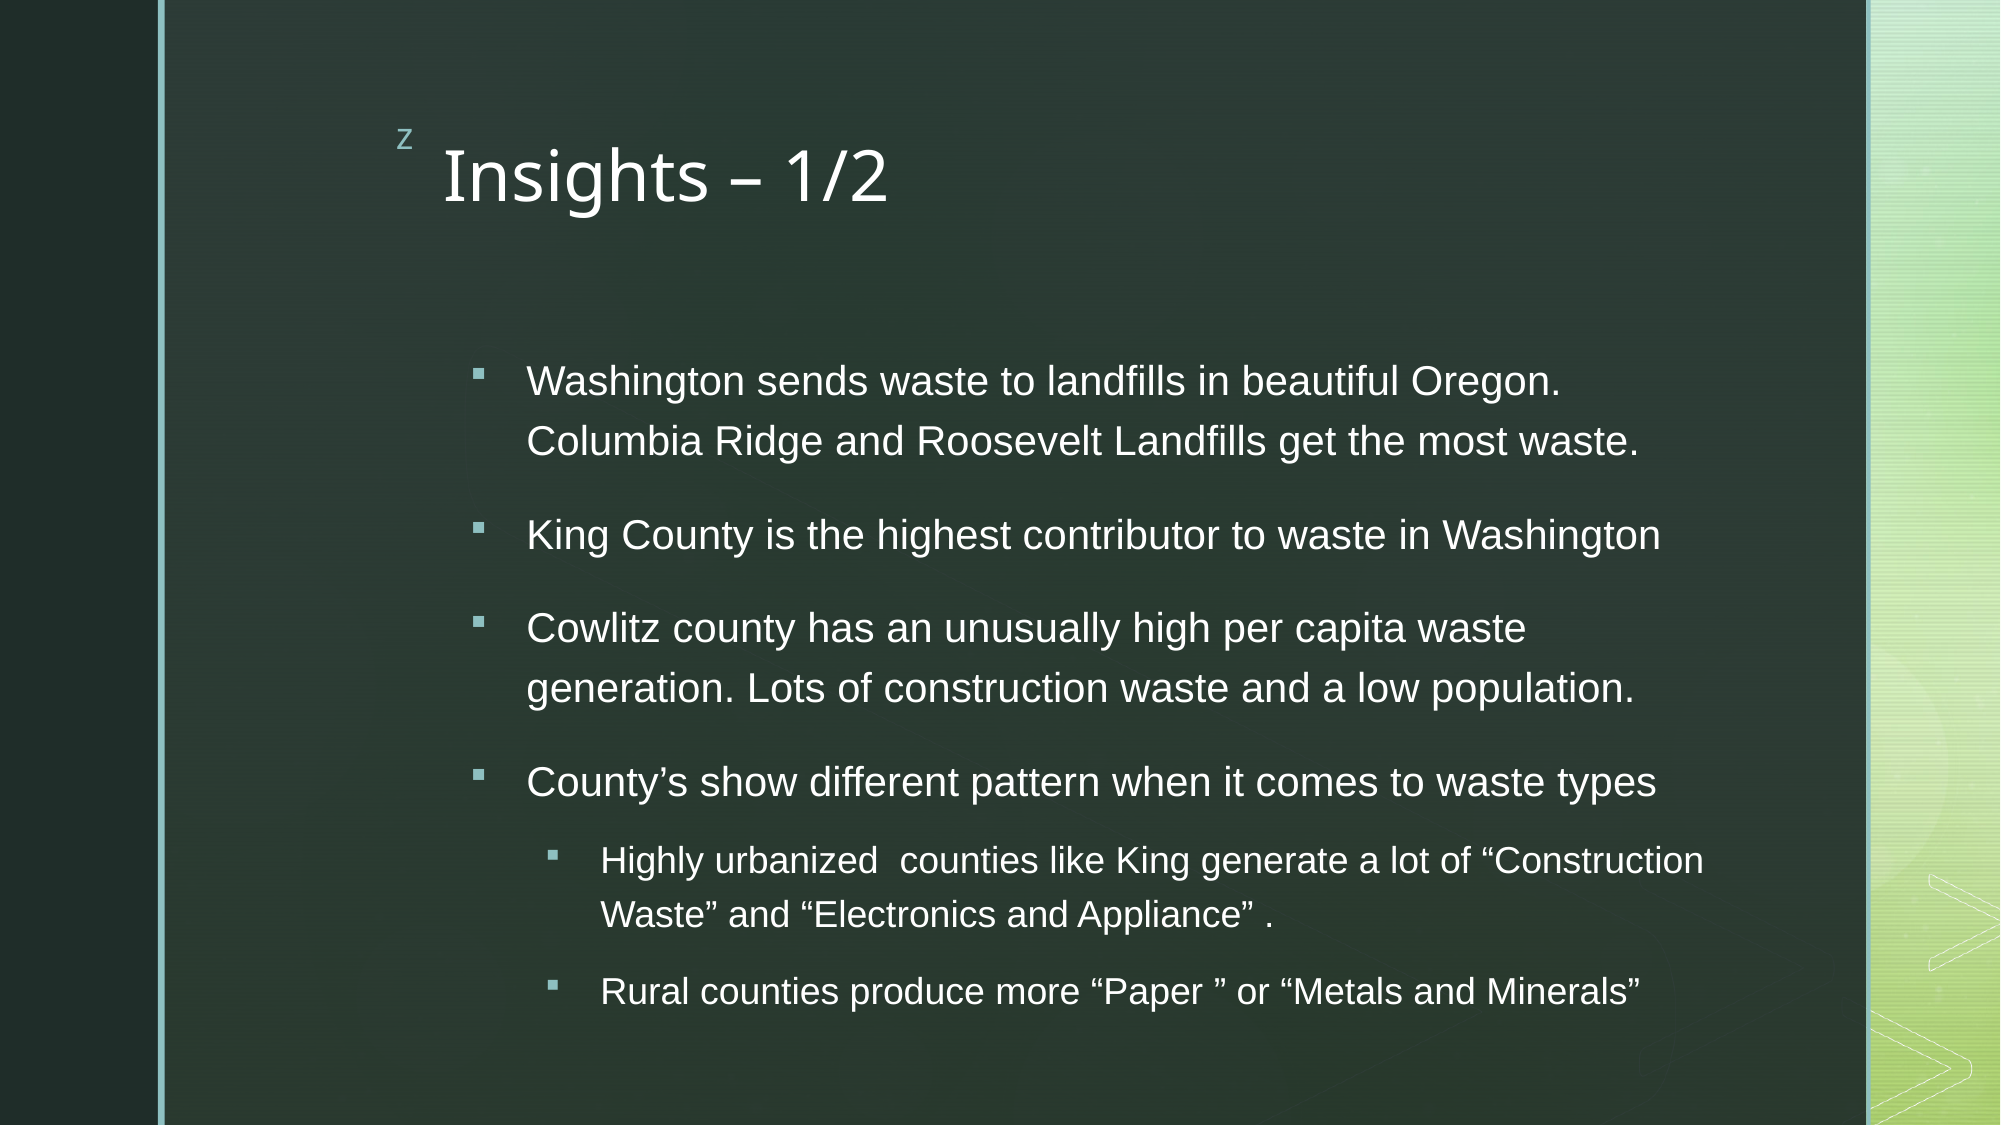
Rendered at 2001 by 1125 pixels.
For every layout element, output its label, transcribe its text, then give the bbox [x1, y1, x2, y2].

list Washington sends waste to landfills in beautiful Oregon. Columbia Ridge and Roosevelt Landfills get the most waste. King County is the highest contributor to waste in Washington Cowlitz county has an unusually high per capita waste generation. Lots of construction waste and a low population. County’s show different pattern when it comes to waste types Highly urbanized counties like King generate a lot of “Construction Waste” and “Electronics and Appliance” . Rural counties produce more “Paper ” or “Metals and Minerals” [454, 336, 1734, 1072]
picture [1871, 0, 2001, 1125]
title Insights – 1/2 [428, 132, 1734, 310]
